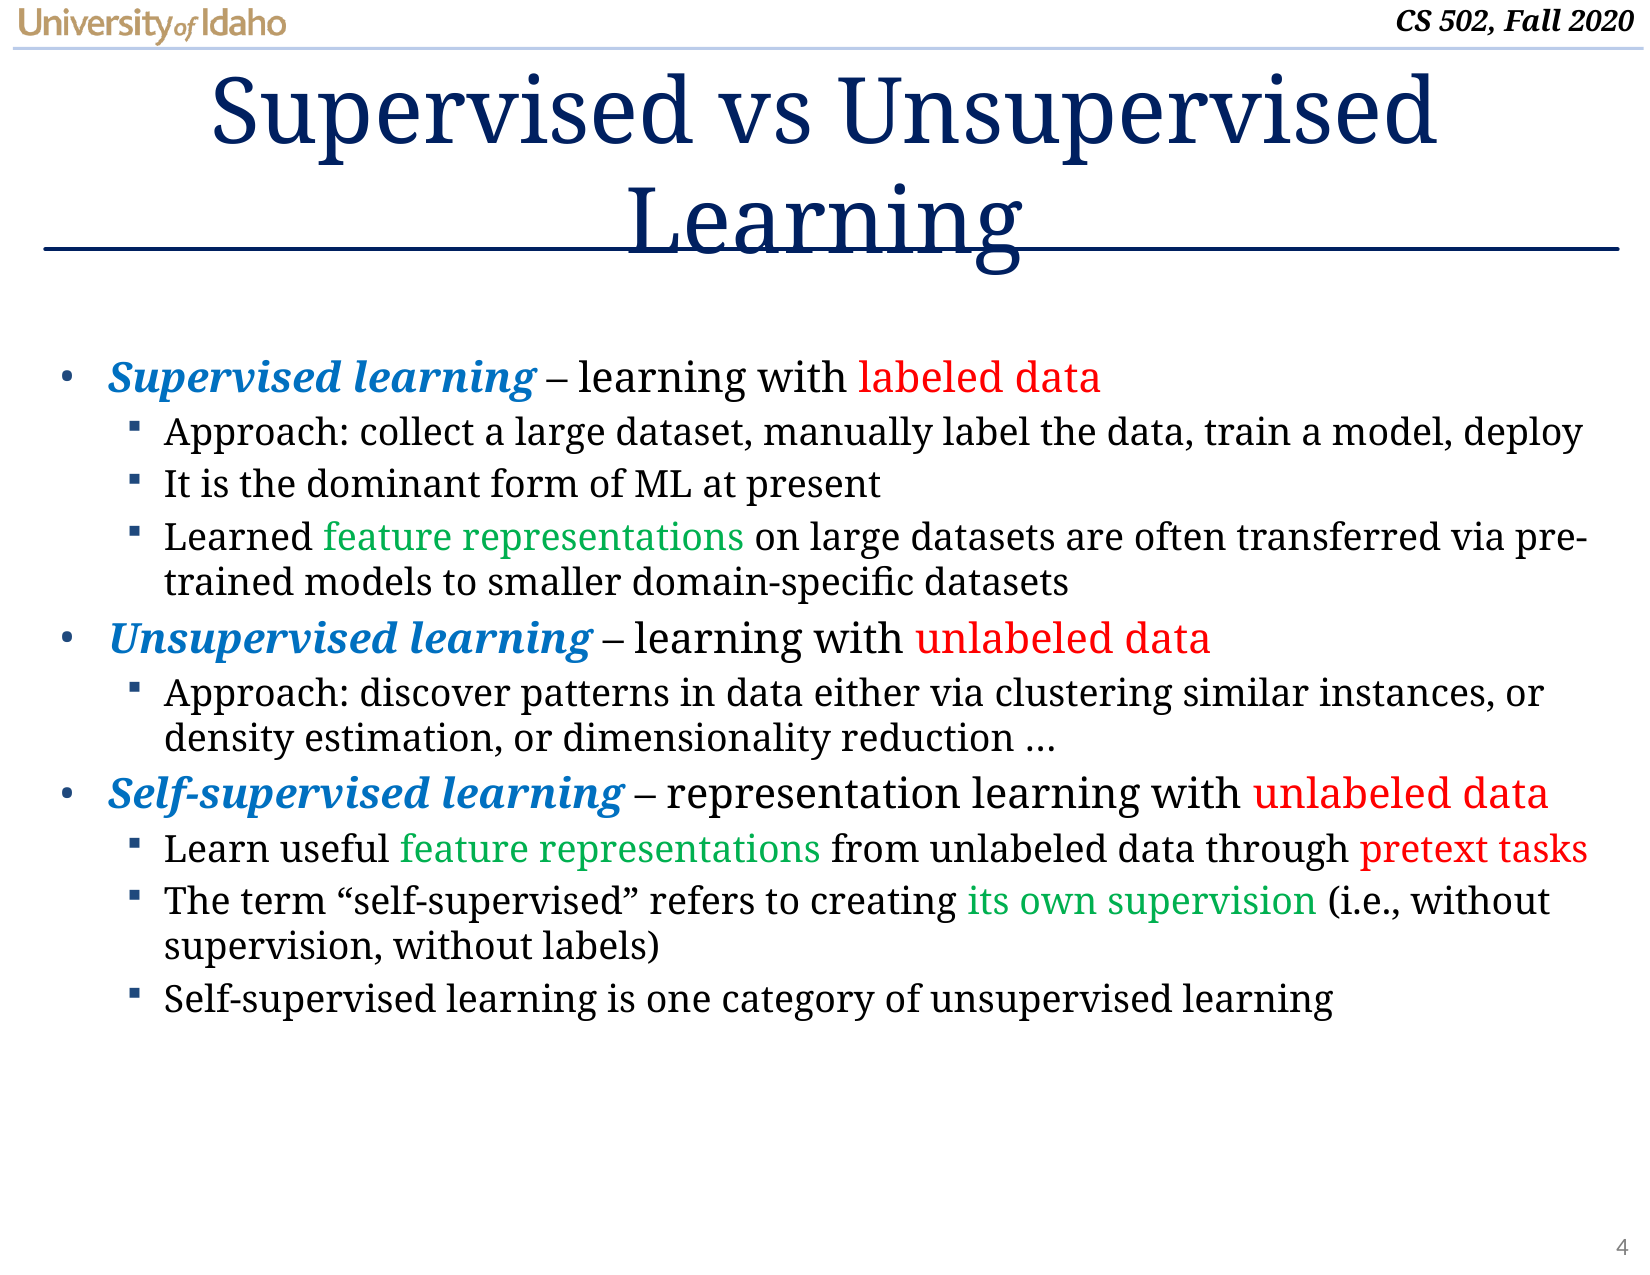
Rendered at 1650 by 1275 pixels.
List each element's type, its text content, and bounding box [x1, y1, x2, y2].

title Supervised vs Unsupervised Learning [0, 75, 1650, 248]
picture [19, 8, 286, 46]
list Supervised learning – learning with labeled data Approach: collect a large dataset, manually label the data, train a model, deploy It is the dominant form of ML at present Learned feature representations on large datasets are often transferred via pre-trained models to smaller domain-specific datasets Unsupervised learning – learning with unlabeled data Approach: discover patterns in data either via clustering similar instances, or density estimation, or dimensionality reduction … Self-supervised learning – representation learning with unlabeled data Learn useful feature representations from unlabeled data through pretext tasks The term “self-supervised” refers to creating its own supervision (i.e., without supervision, without labels) Self-supervised learning is one category of unsupervised learning [45, 342, 1618, 1224]
